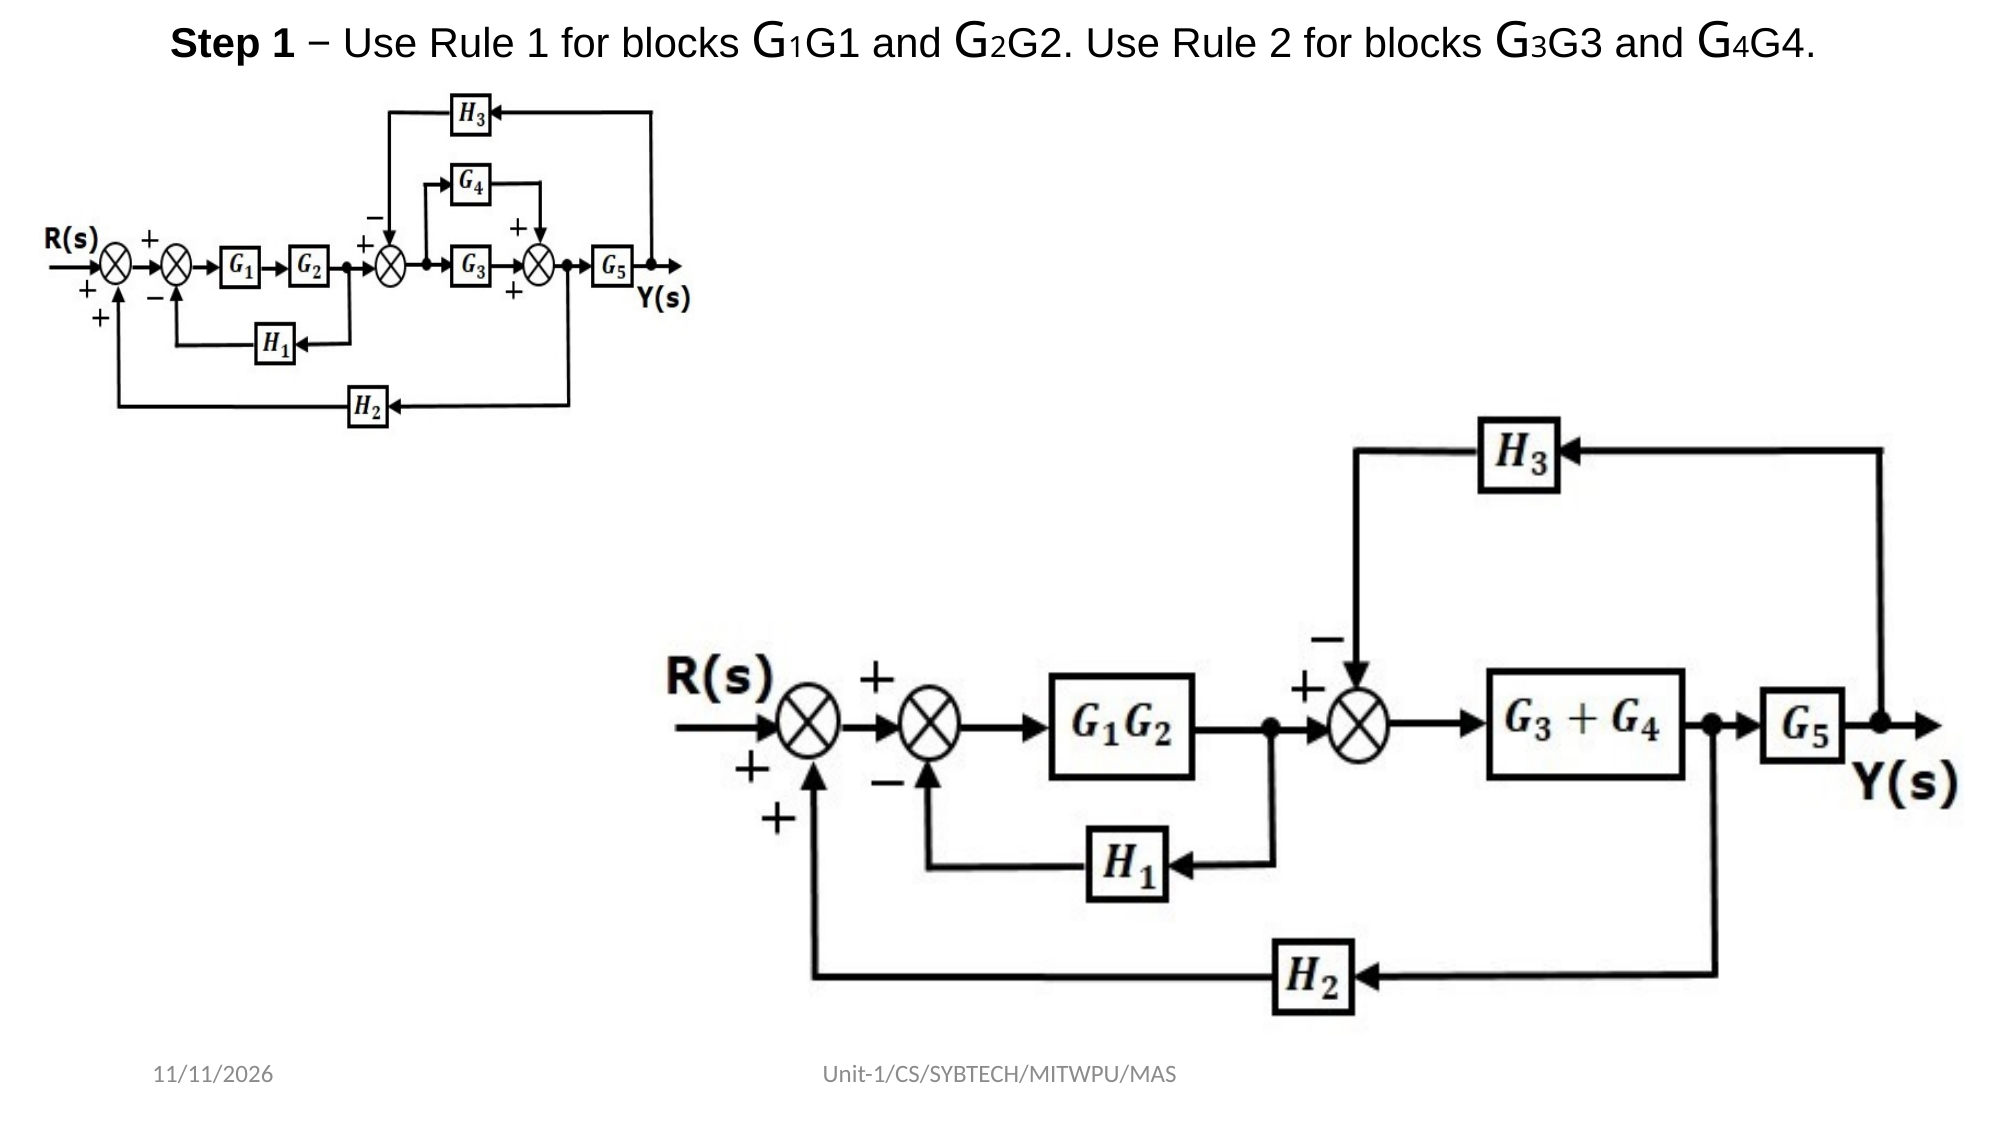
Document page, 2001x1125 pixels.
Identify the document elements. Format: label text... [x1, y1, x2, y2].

picture [39, 79, 1964, 1047]
footer Unit-1/CS/SYBTECH/MITWPU/MAS [662, 1047, 1338, 1103]
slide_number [137, 1042, 588, 1103]
text_box Step 1 − Use Rule 1 for blocks G1G1 and G2G2. Use Rule 2 for blocks G3G3 and G4G4. [155, 0, 1845, 75]
